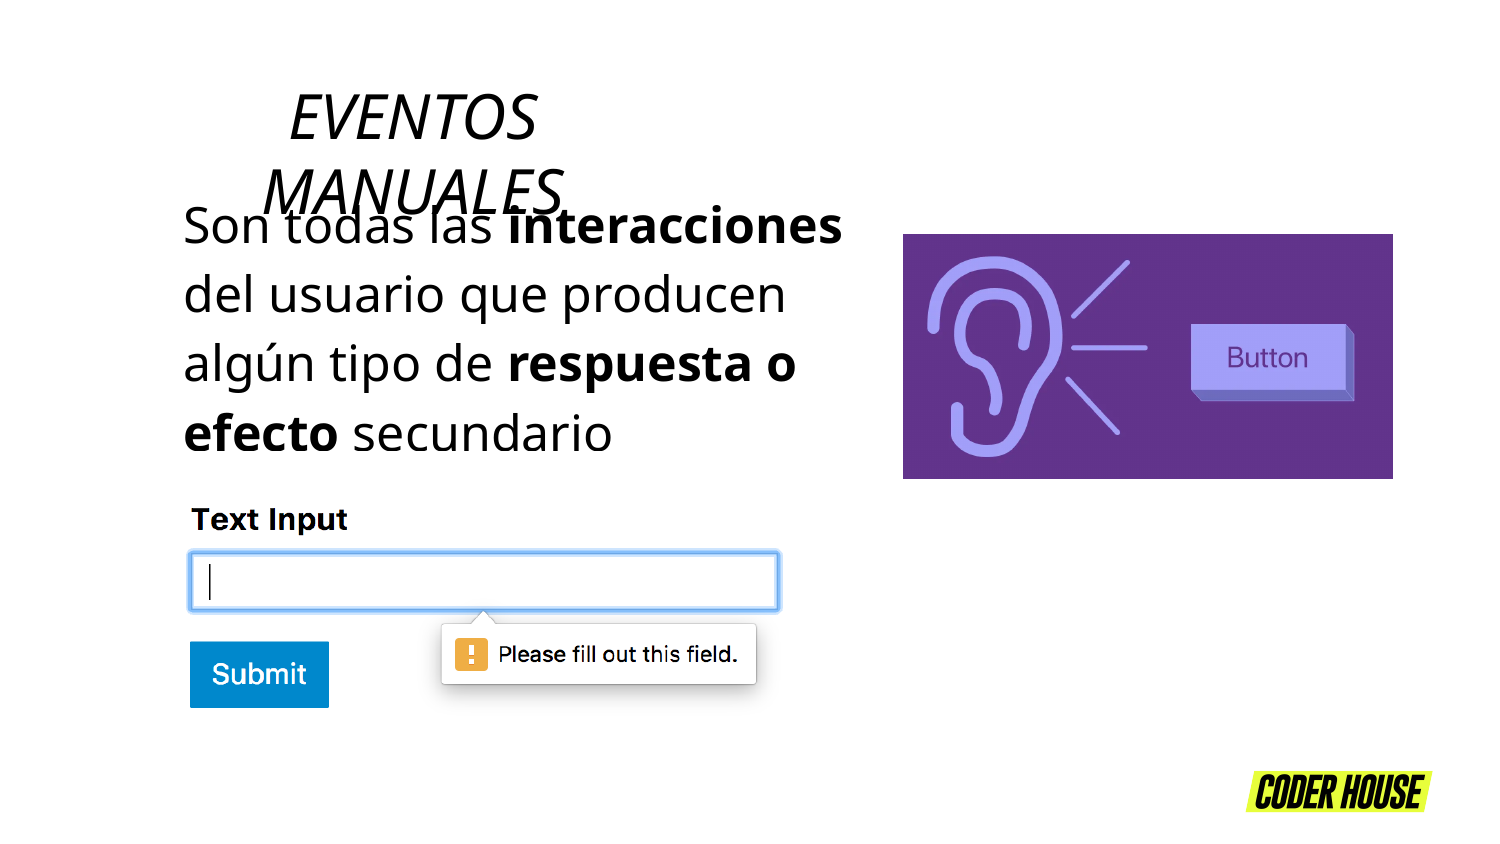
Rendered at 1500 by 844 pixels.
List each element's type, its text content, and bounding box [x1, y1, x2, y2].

picture [140, 451, 827, 791]
text_box EVENTOS MANUALES [168, 61, 658, 165]
picture [1241, 764, 1437, 819]
text_box Son todas las interacciones del usuario que producen algún tipo de respuesta o efecto secundario [168, 167, 864, 479]
picture [902, 233, 1393, 480]
